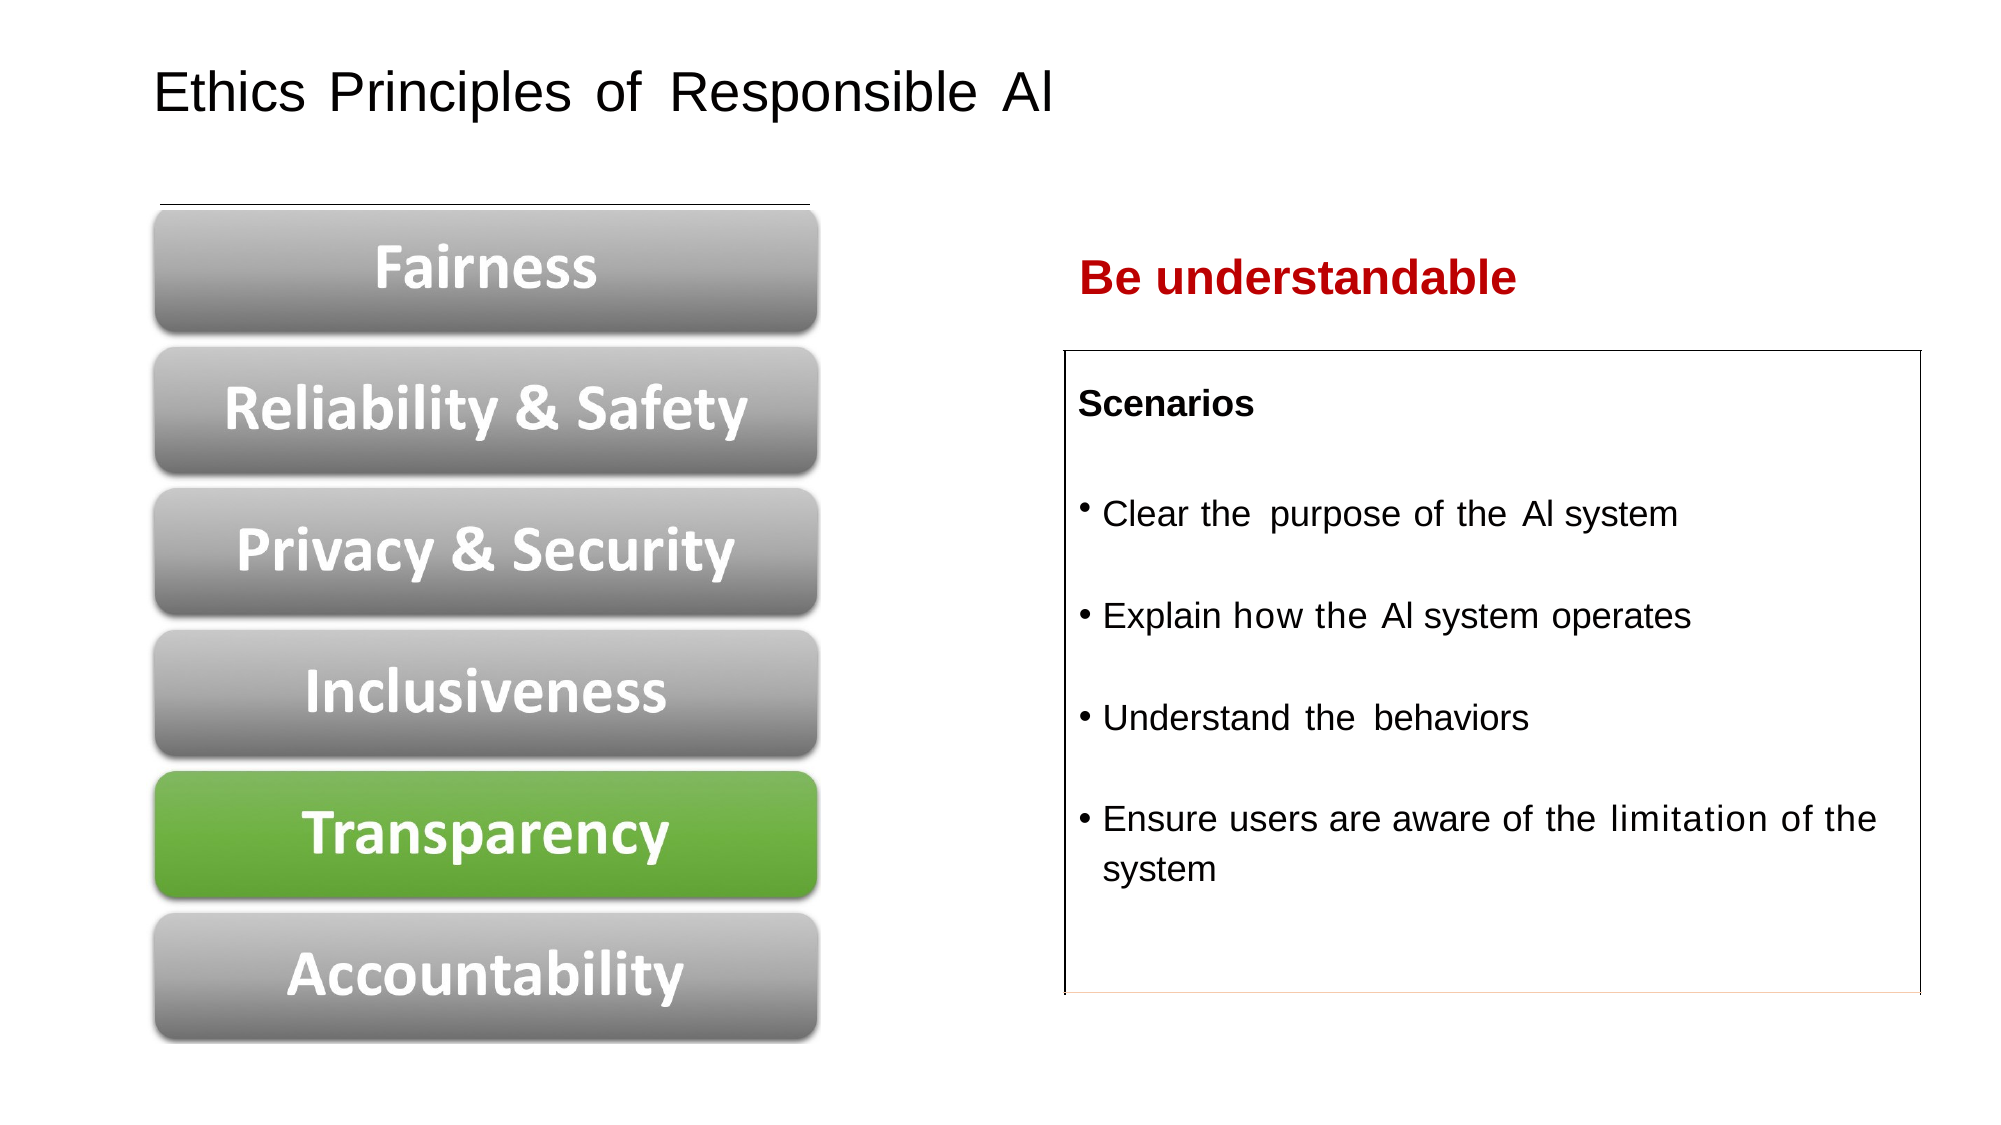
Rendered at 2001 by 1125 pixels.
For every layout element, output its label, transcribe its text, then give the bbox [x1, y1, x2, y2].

list Be understandable Scenarios Clear the purpose of the Al system Explain how the Al system operates Understand the behaviors Ensure users are aware of the limitation of the system [147, 174, 1920, 890]
picture [145, 209, 821, 1044]
title Ethics Principles of Responsible Al [150, 53, 1902, 174]
